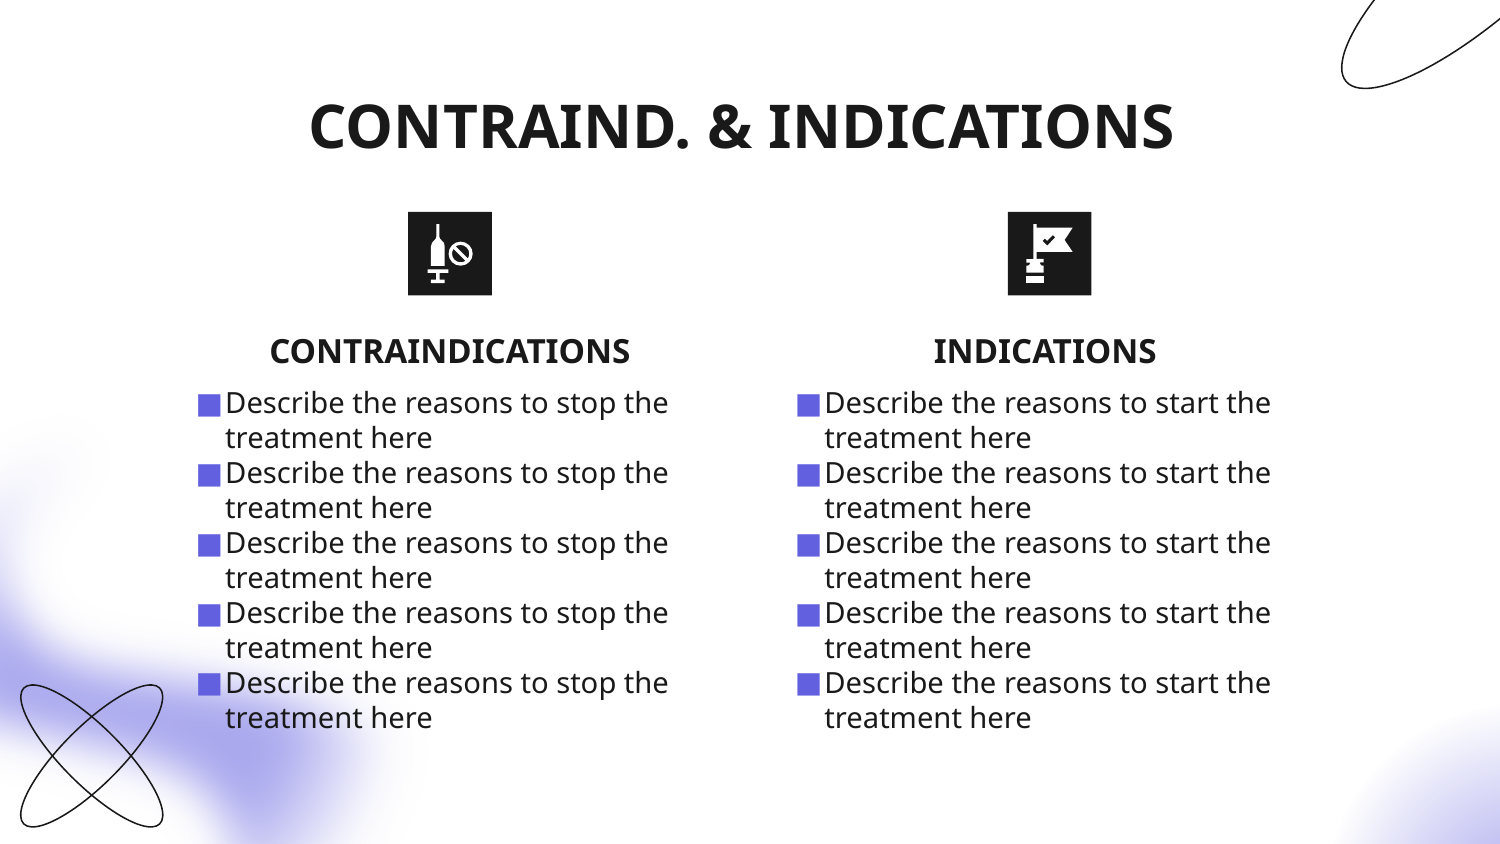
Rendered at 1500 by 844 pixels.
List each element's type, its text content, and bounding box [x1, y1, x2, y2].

subtitle Describe the reasons to start the treatment here Describe the reasons to start the treatment here Describe the reasons to start the treatment here Describe the reasons to start the treatment here Describe the reasons to start the treatment here [779, 369, 1320, 727]
subtitle Describe the reasons to stop the treatment here Describe the reasons to stop the treatment here Describe the reasons to stop the treatment here Describe the reasons to stop the treatment here Describe the reasons to stop the treatment here [180, 369, 721, 727]
subtitle CONTRAINDICATIONS [180, 315, 721, 369]
title CONTRAIND. & INDICATIONS [118, 72, 1382, 167]
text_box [1007, 211, 1092, 296]
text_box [407, 211, 493, 296]
subtitle INDICATIONS [779, 315, 1320, 369]
